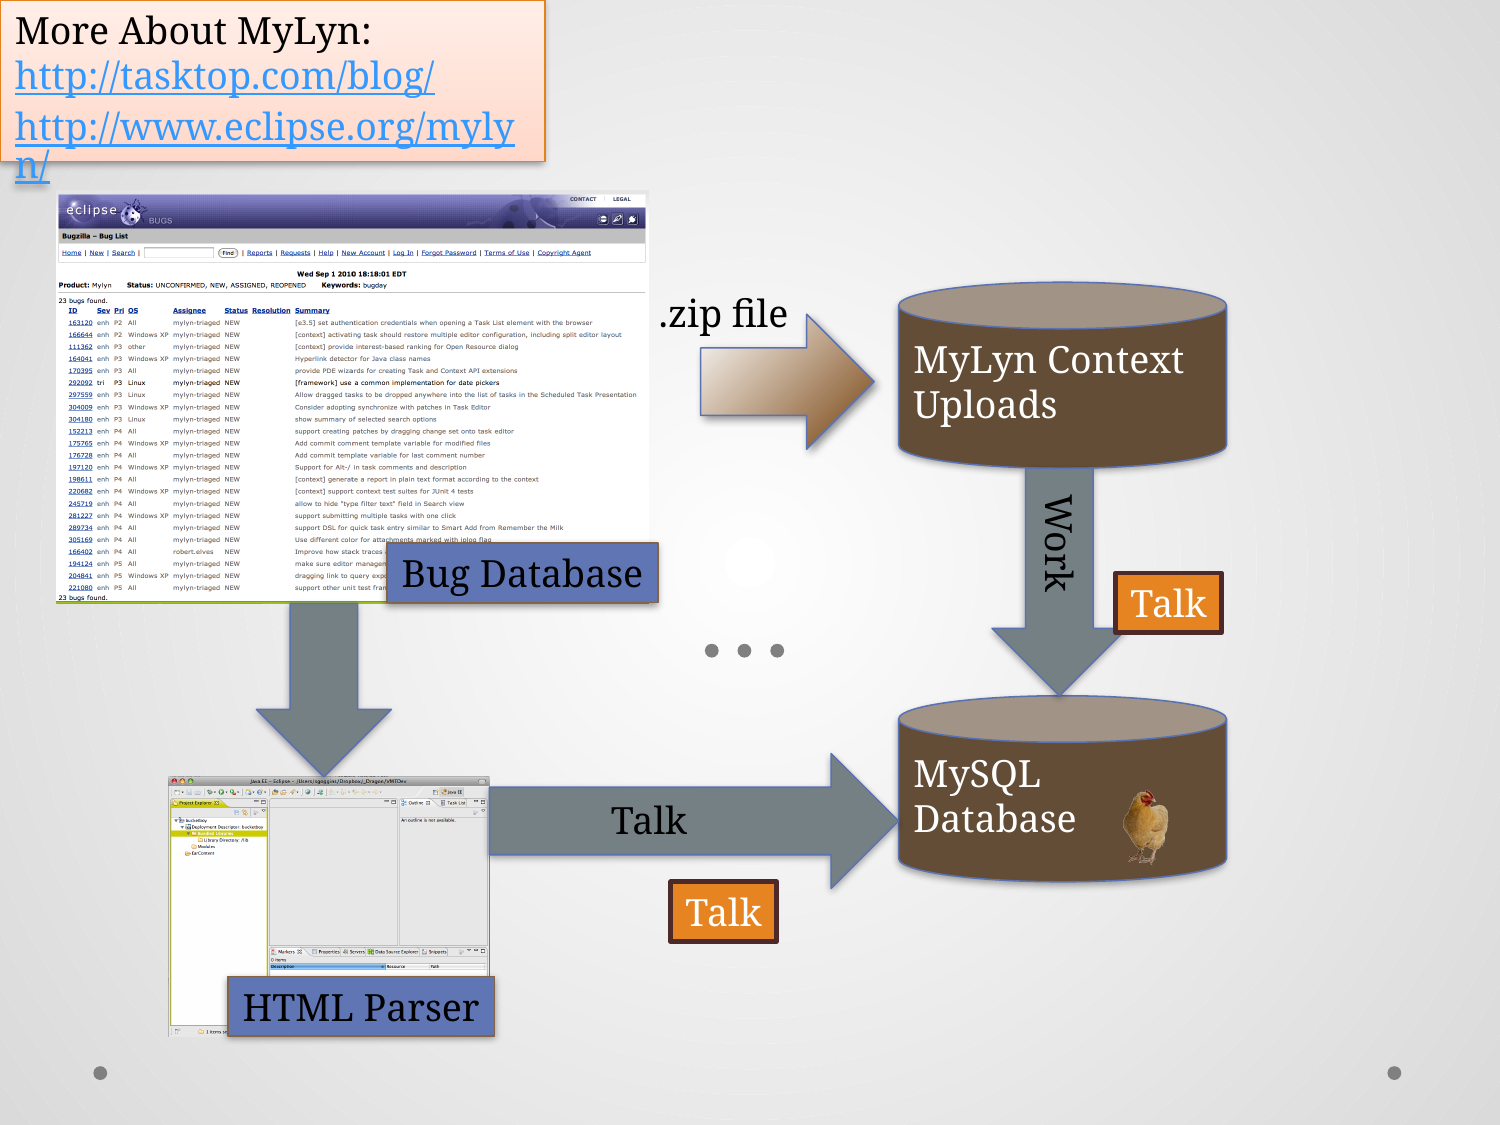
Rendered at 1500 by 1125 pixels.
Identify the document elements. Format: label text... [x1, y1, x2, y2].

text_box Talk [670, 881, 777, 942]
text_box [255, 612, 393, 775]
picture [168, 776, 490, 1038]
picture [56, 190, 650, 604]
text_box Bug Database [654, 542, 659, 603]
text_box .zip file [654, 282, 804, 342]
text_box Work [1030, 479, 1091, 608]
text_box [699, 313, 875, 450]
text_box [991, 467, 1124, 697]
text_box [494, 752, 900, 890]
text_box MySQL Database [897, 694, 1228, 883]
text_box MyLyn Context Uploads [897, 281, 1228, 469]
text_box More About MyLyn: http://tasktop.com/blog/ http://www.eclipse.org/mylyn/ [0, 0, 546, 162]
text_box Talk [596, 789, 702, 850]
text_box Talk [1115, 573, 1222, 633]
picture [1121, 789, 1169, 867]
